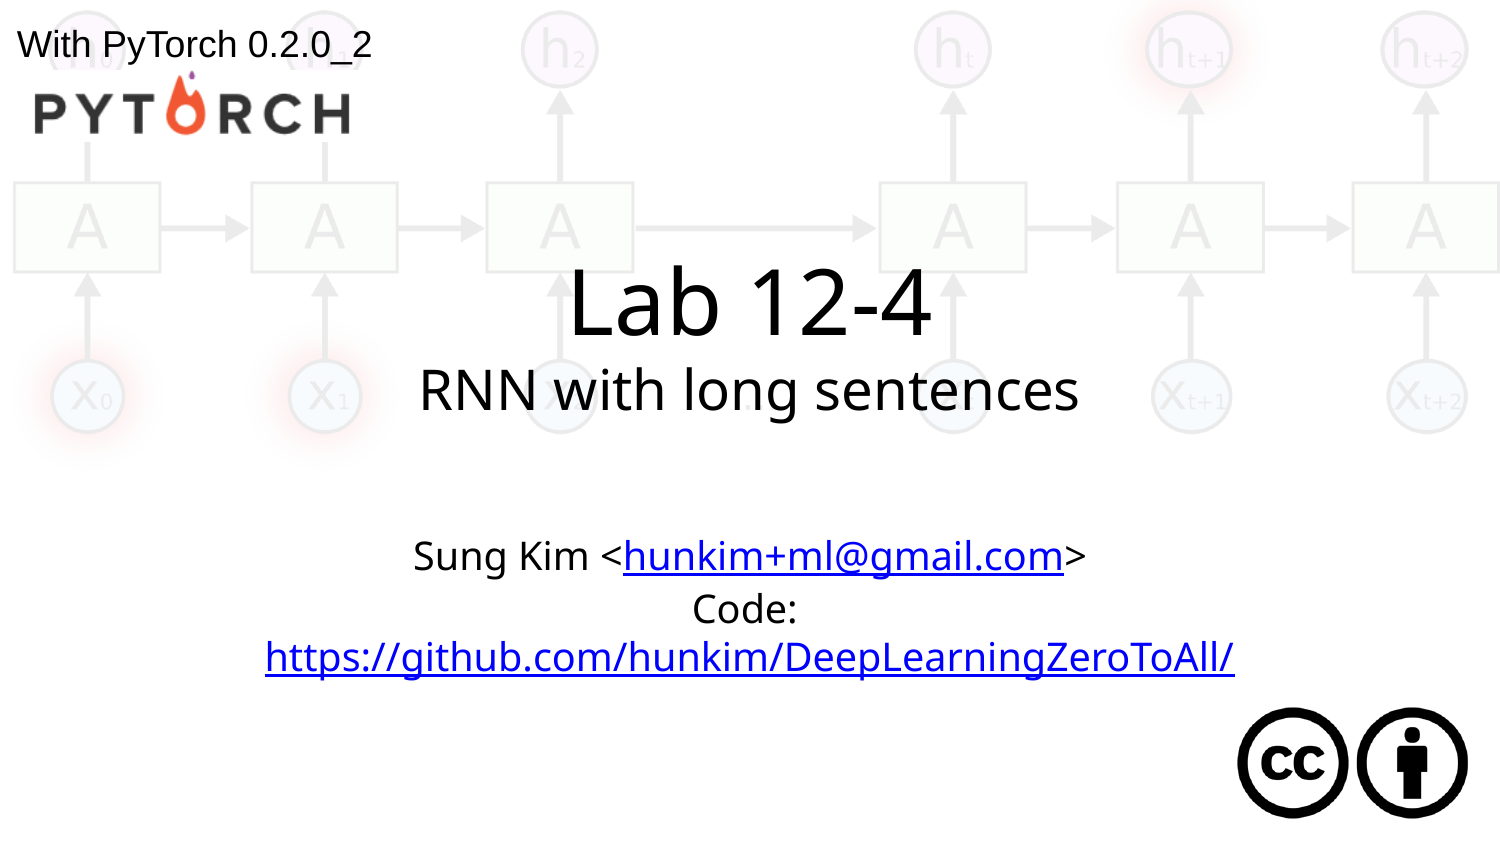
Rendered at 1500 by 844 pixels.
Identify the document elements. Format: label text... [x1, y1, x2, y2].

text_box Sung Kim <hunkim+ml@gmail.com> Code: https://github.com/hunkim/DeepLearningZeroToAll/ [209, 526, 1291, 624]
picture [0, 0, 1500, 481]
picture [1237, 698, 1473, 827]
